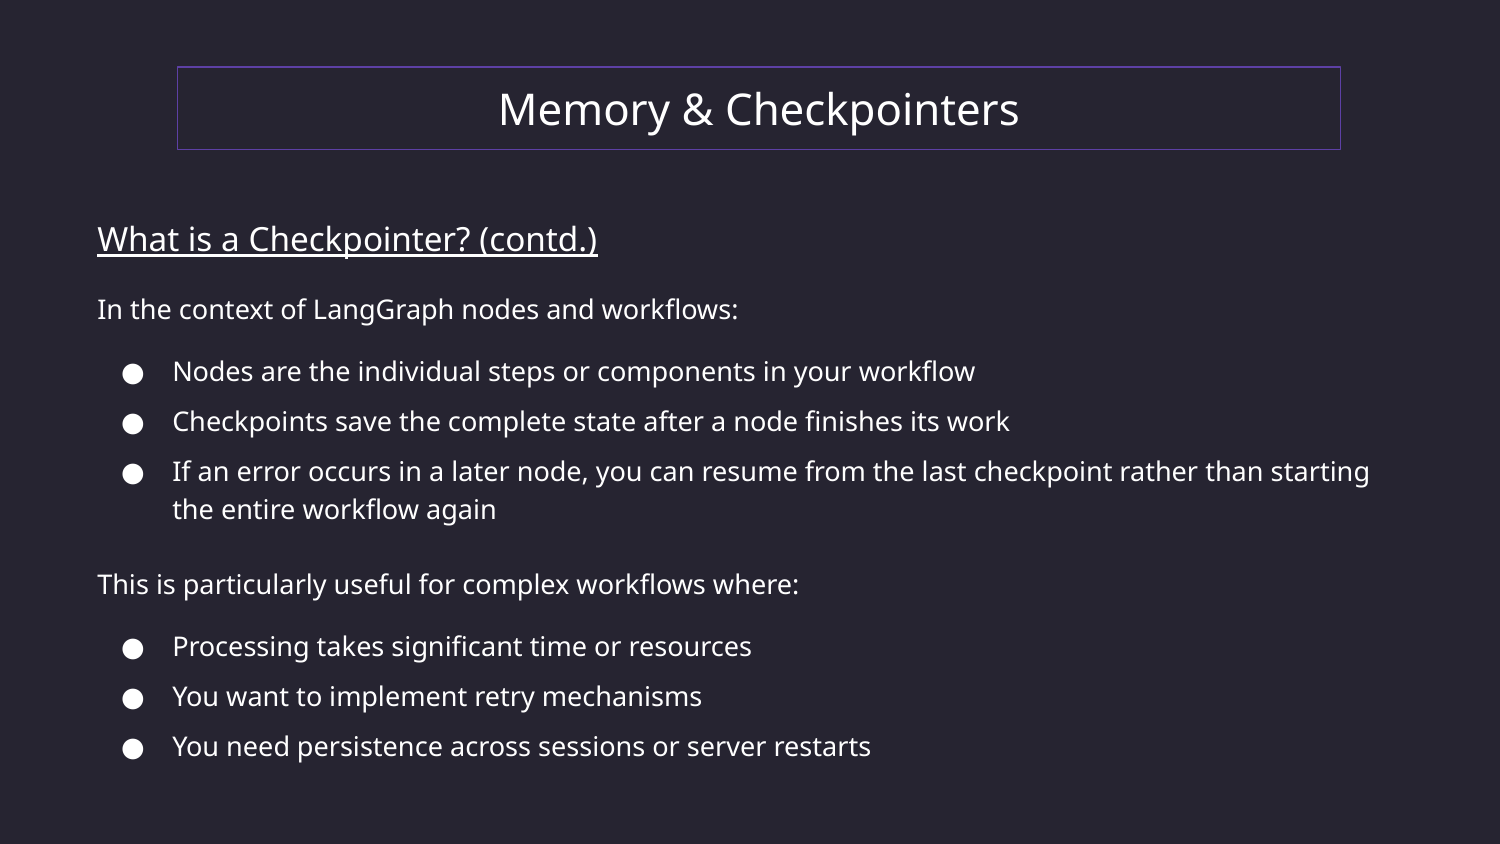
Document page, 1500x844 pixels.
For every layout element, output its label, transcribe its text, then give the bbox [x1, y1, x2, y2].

text_box You need persistence across sessions or server restarts [7, 709, 1356, 778]
text_box Memory & Checkpointers [177, 66, 1341, 150]
text_box Nodes are the individual steps or components in your workflow [82, 334, 1431, 384]
text_box You want to implement retry mechanisms [7, 659, 1356, 709]
text_box If an error occurs in a later node, you can resume from the last checkpoint rather than starting the entire workflow again [82, 453, 1431, 540]
text_box This is particularly useful for complex workflows where: [82, 547, 1431, 615]
text_box Checkpoints save the complete state after a node finishes its work [82, 384, 1431, 453]
text_box In the context of LangGraph nodes and workflows: [82, 272, 1431, 334]
text_box What is a Checkpointer? (contd.) [82, 197, 1431, 272]
text_box Processing takes significant time or resources [7, 609, 1356, 659]
